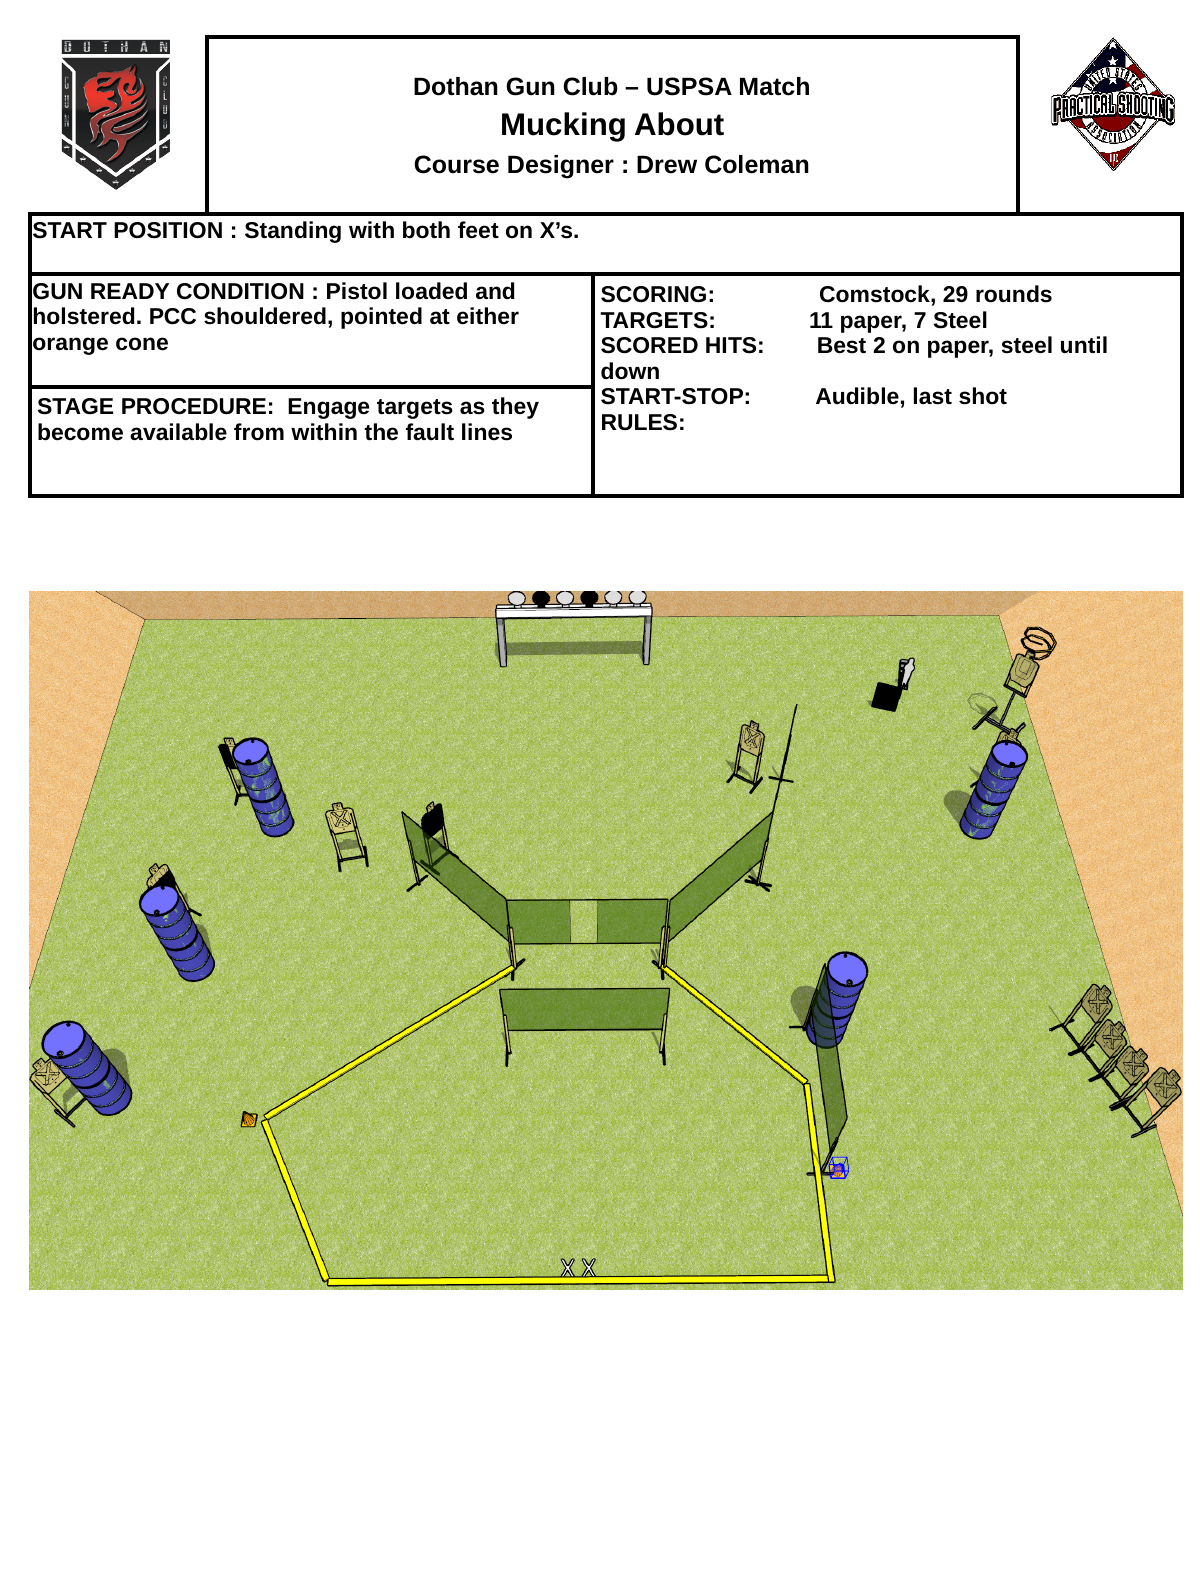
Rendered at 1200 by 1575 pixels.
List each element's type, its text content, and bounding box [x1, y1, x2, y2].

table_cell START POSITION : Standing with both feet on X’s. [32, 216, 1180, 272]
picture [29, 591, 1183, 1290]
picture [58, 36, 173, 193]
picture [1044, 36, 1183, 175]
table_cell SCORING: Comstock, 29 rounds TARGETS: 11 paper, 7 Steel SCORED HITS: Best 2 on paper, steel until down START-STOP: Audible, last shot RULES: [595, 276, 1180, 494]
table_header Dothan Gun Club – USPSA Match Mucking About Course Designer : Drew Coleman [209, 39, 1016, 212]
table_cell STAGE PROCEDURE: Engage targets as they become available from within the fault lines [32, 389, 591, 494]
table_header [1020, 37, 1182, 212]
table_header [30, 37, 205, 212]
table_cell GUN READY CONDITION : Pistol loaded and holstered. PCC shouldered, pointed at either orange cone [32, 276, 591, 385]
